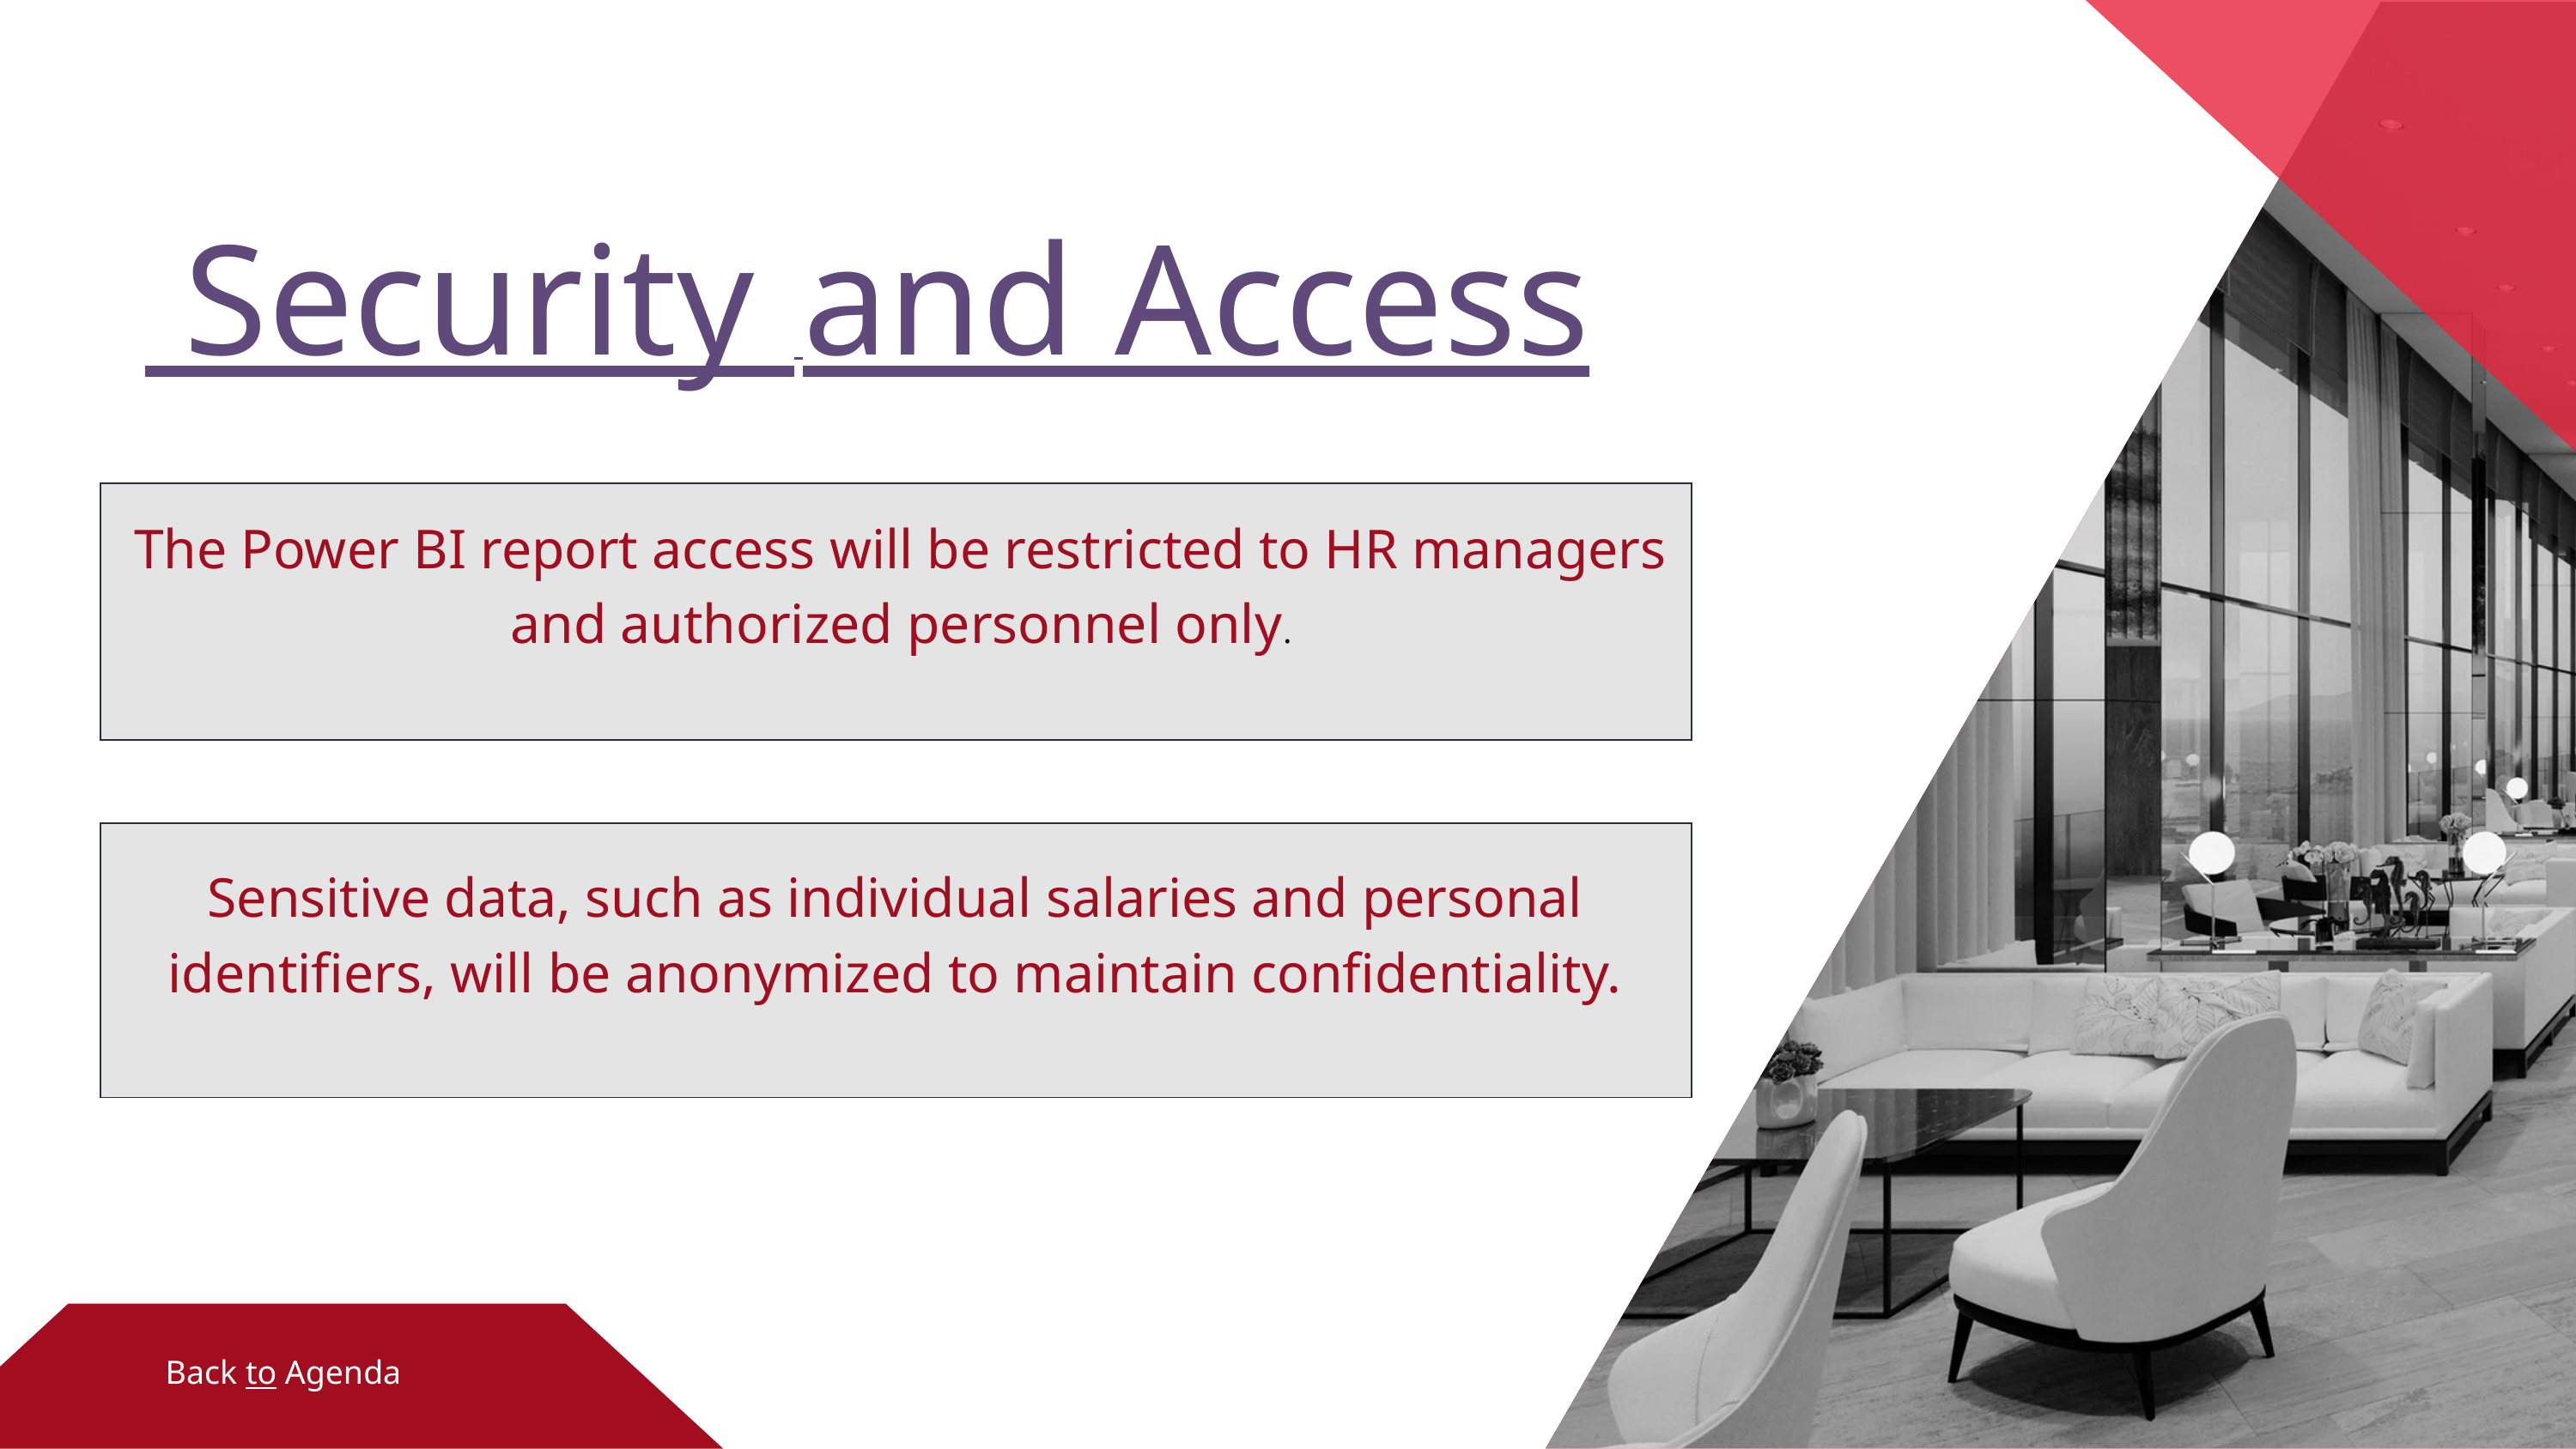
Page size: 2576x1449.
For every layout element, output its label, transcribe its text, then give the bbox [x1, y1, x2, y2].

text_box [2034, 0, 2576, 452]
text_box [100, 420, 1698, 741]
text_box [1545, 2, 2576, 1449]
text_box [100, 758, 1692, 1098]
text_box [0, 1303, 724, 1449]
text_box Security and Access [144, 203, 1540, 420]
